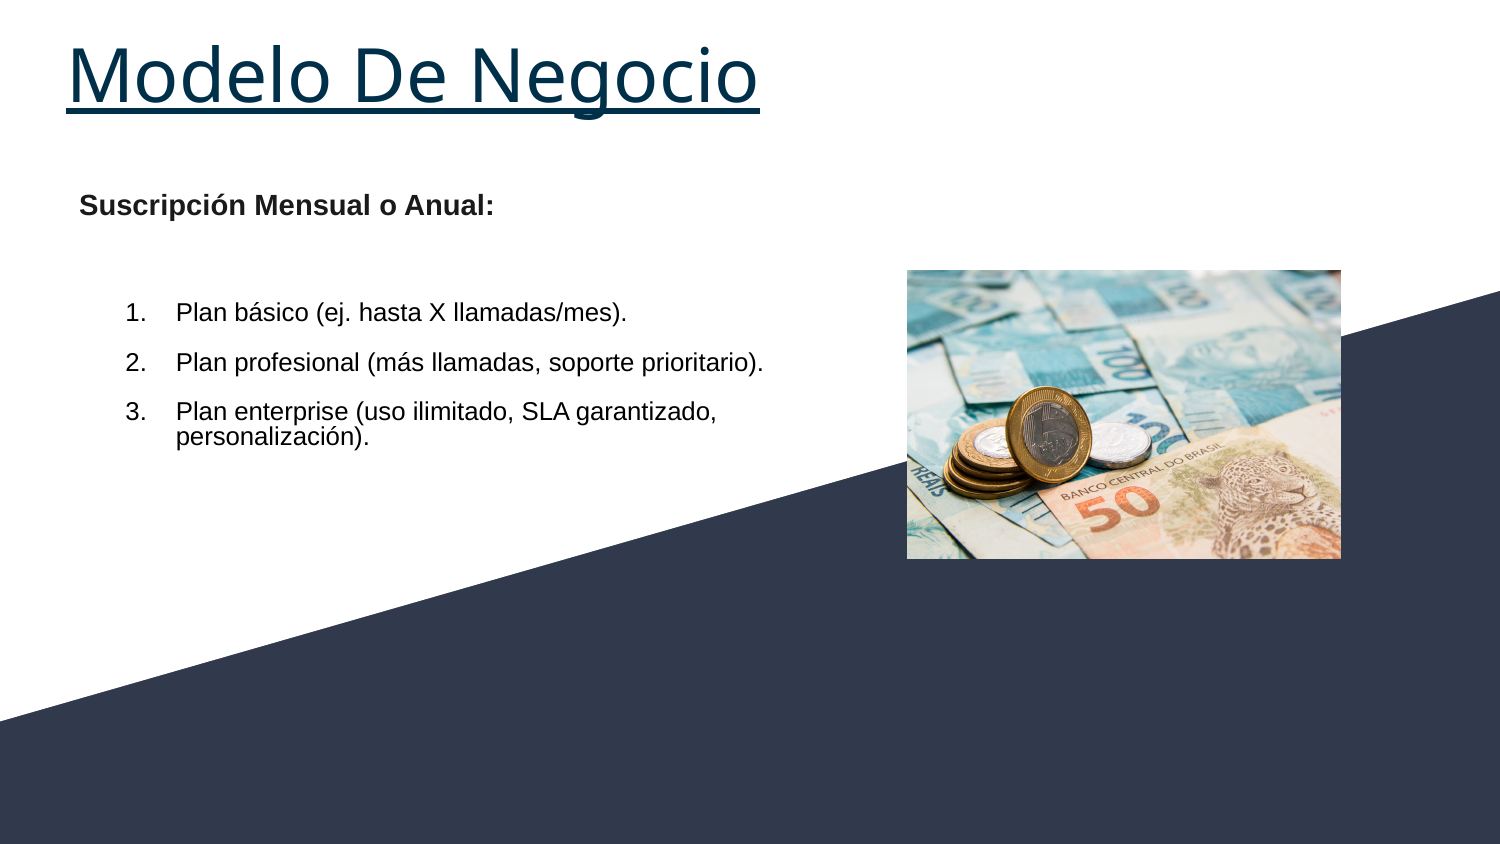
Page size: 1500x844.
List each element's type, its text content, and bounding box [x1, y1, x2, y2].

picture [907, 269, 1341, 560]
subtitle Plan básico (ej. hasta X llamadas/mes). Plan profesional (más llamadas, soporte prioritario). Plan enterprise (uso ilimitado, SLA garantizado, personalización). [85, 287, 782, 637]
text_box Suscripción Mensual o Anual: [64, 171, 512, 229]
title Modelo De Negocio [51, 12, 796, 143]
